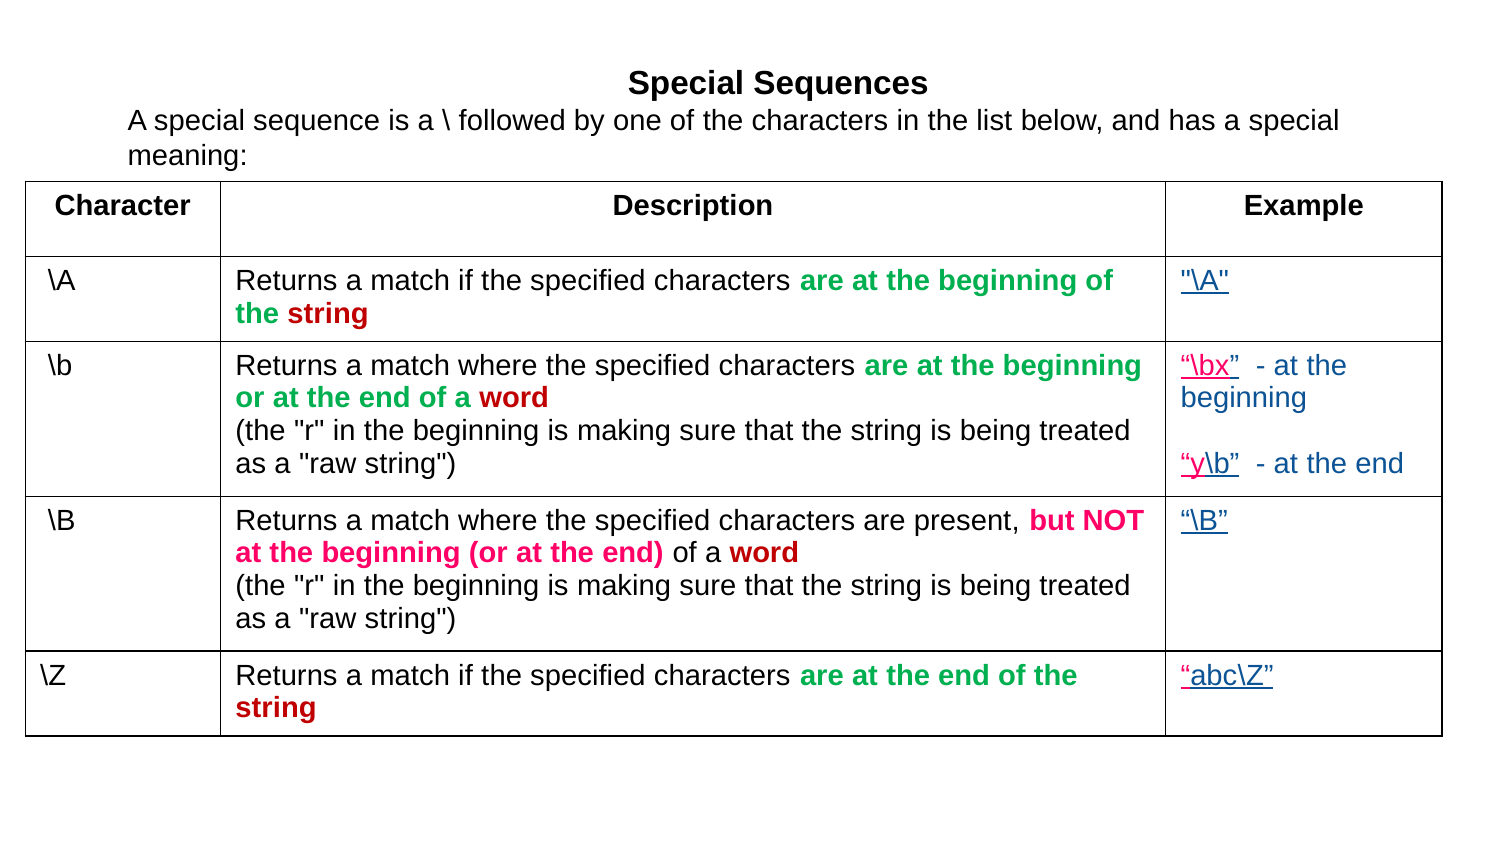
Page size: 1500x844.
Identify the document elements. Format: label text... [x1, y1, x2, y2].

table_cell “\bx” - at the beginning “y\b” - at the end [1166, 342, 1441, 496]
table_cell "\A" [1166, 257, 1441, 341]
table_cell \B [26, 497, 220, 650]
table_cell Returns a match where the specified characters are at the beginning or at the end of a word (the "r" in the beginning is making sure that the string is being treated as a "raw string") [221, 342, 1165, 496]
table_cell \b [26, 342, 220, 496]
table_cell Returns a match if the specified characters are at the end of the string [221, 652, 1165, 735]
table_cell \A [26, 257, 220, 341]
text_box Special Sequences A special sequence is a \ followed by one of the characters in the list below, and has a special meaning: [112, 54, 1444, 669]
table_cell Returns a match where the specified characters are present, but NOT at the beginning (or at the end) of a word (the "r" in the beginning is making sure that the string is being treated as a "raw string") [221, 497, 1165, 650]
table_cell “\B” [1166, 497, 1441, 650]
table_cell “abc\Z” [1166, 652, 1441, 735]
table_header Character [26, 182, 220, 256]
table_header Example [1166, 182, 1441, 256]
table_cell \Z [26, 652, 220, 735]
table_header Description [221, 182, 1165, 256]
table_cell Returns a match if the specified characters are at the beginning of the string [221, 257, 1165, 341]
